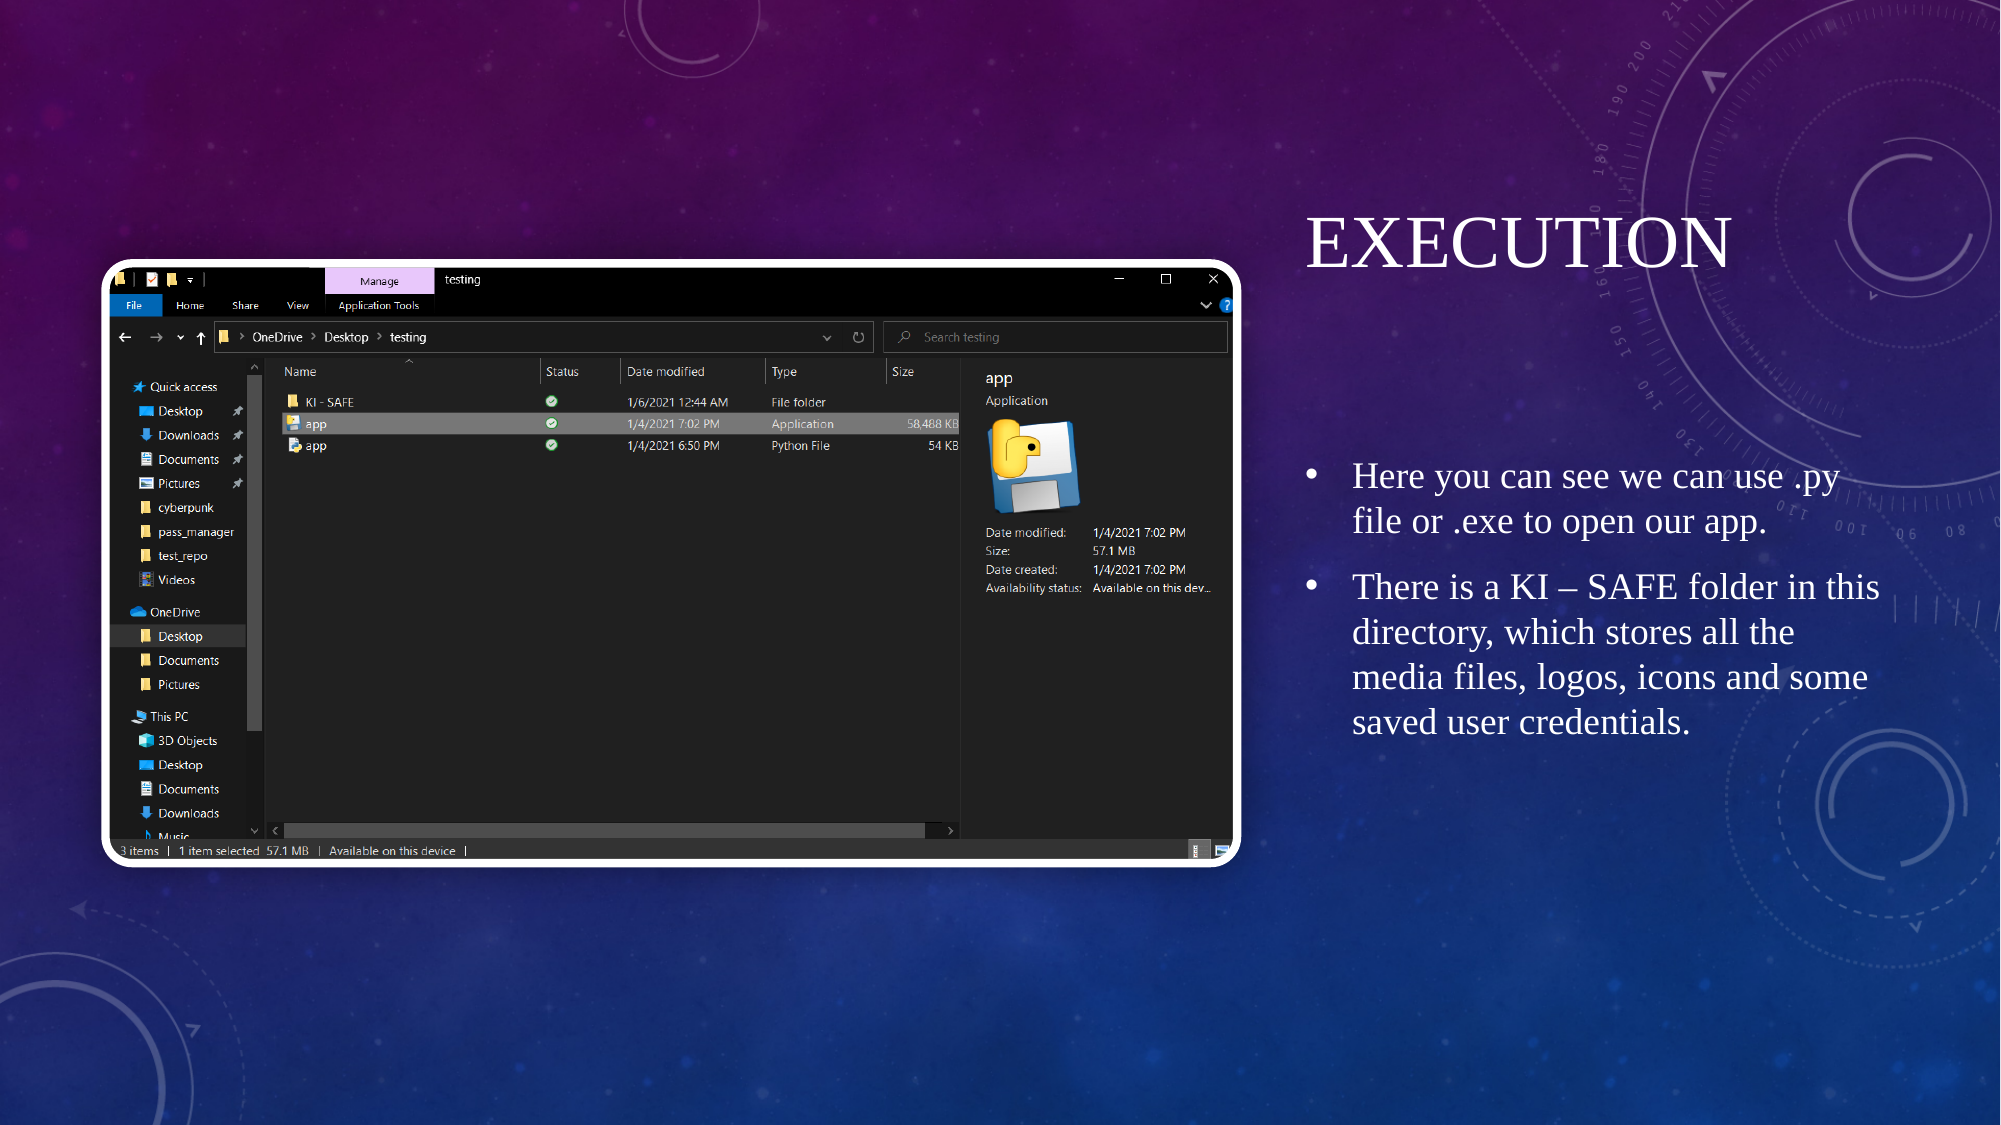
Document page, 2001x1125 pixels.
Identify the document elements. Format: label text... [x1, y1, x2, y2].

picture [0, 0, 2001, 1125]
title EXECUTION [1290, 105, 1899, 369]
list Here you can see we can use .py file or .exe to open our app. There is a KI – SAFE folder in this directory, which stores all the media files, logos, icons and some saved user credentials. [1290, 369, 1899, 1021]
